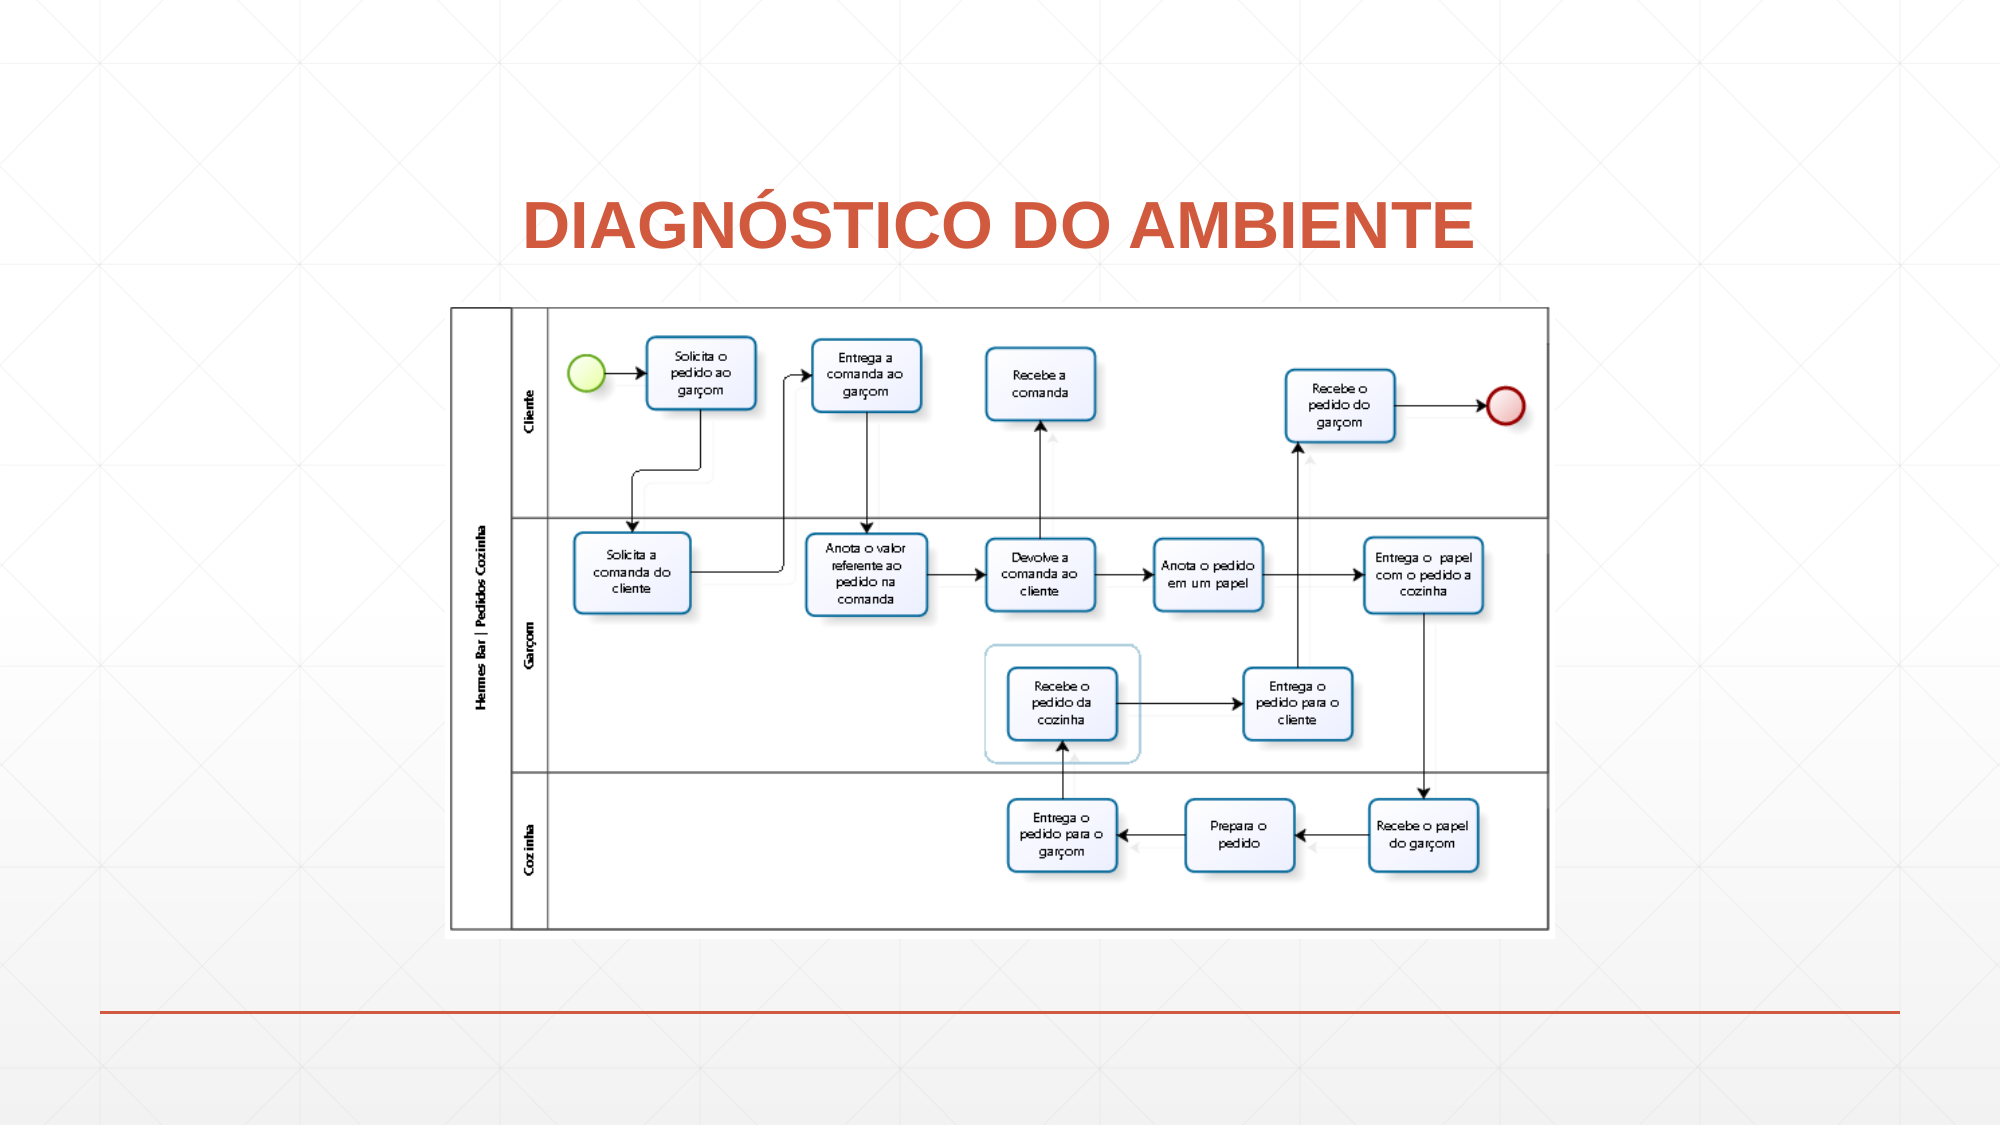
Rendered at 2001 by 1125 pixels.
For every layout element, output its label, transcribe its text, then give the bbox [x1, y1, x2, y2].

picture [445, 302, 1555, 940]
title DIAGNÓSTICO DO AMBIENTE [212, 82, 1788, 271]
